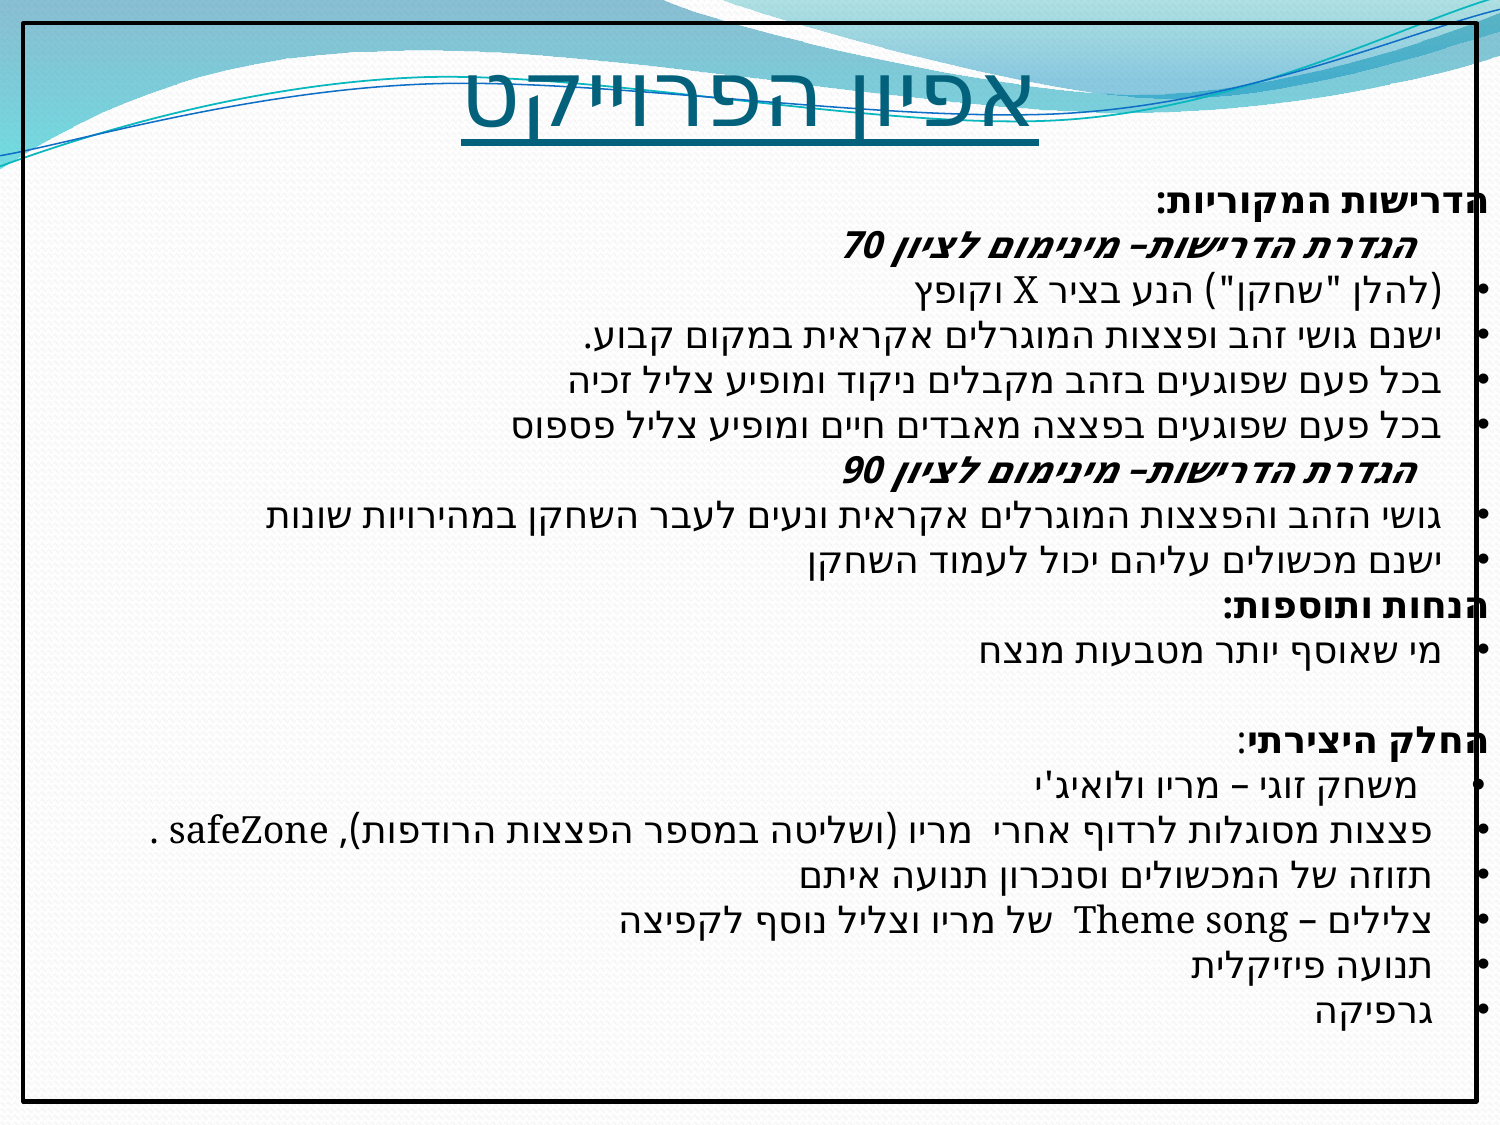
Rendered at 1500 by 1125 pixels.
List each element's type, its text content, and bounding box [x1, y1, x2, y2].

text_box [21, 21, 1479, 1104]
title אפיון הפרוייקט [187, 35, 1313, 164]
text_box הדרישות המקוריות: הגדרת הדרישות– מינימום לציון 70 (להלן "שחקן") הנע בציר X וקופץ ישנם גושי זהב ופצצות המוגרלים אקראית במקום קבוע. בכל פעם שפוגעים בזהב מקבלים ניקוד ומופיע צליל זכיה בכל פעם שפוגעים בפצצה מאבדים חיים ומופיע צליל פספוס הגדרת הדרישות– מינימום לציון 90 גושי הזהב והפצצות המוגרלים אקראית ונעים לעבר השחקן במהירויות שונות ישנם מכשולים עליהם יכול לעמוד השחקן הנחות ותוספות: מי שאוסף יותר מטבעות מנצח החלק היצירתי: • משחק זוגי – מריו ולואיג'י פצצות מסוגלות לרדוף אחרי מריו (ושליטה במספר הפצצות הרודפות), safeZone . תזוזה של המכשולים וסנכרון תנועה איתם צלילים – Theme song של מריו וצליל נוסף לקפיצה תנועה פיזיקלית גרפיקה [134, 169, 1500, 1084]
